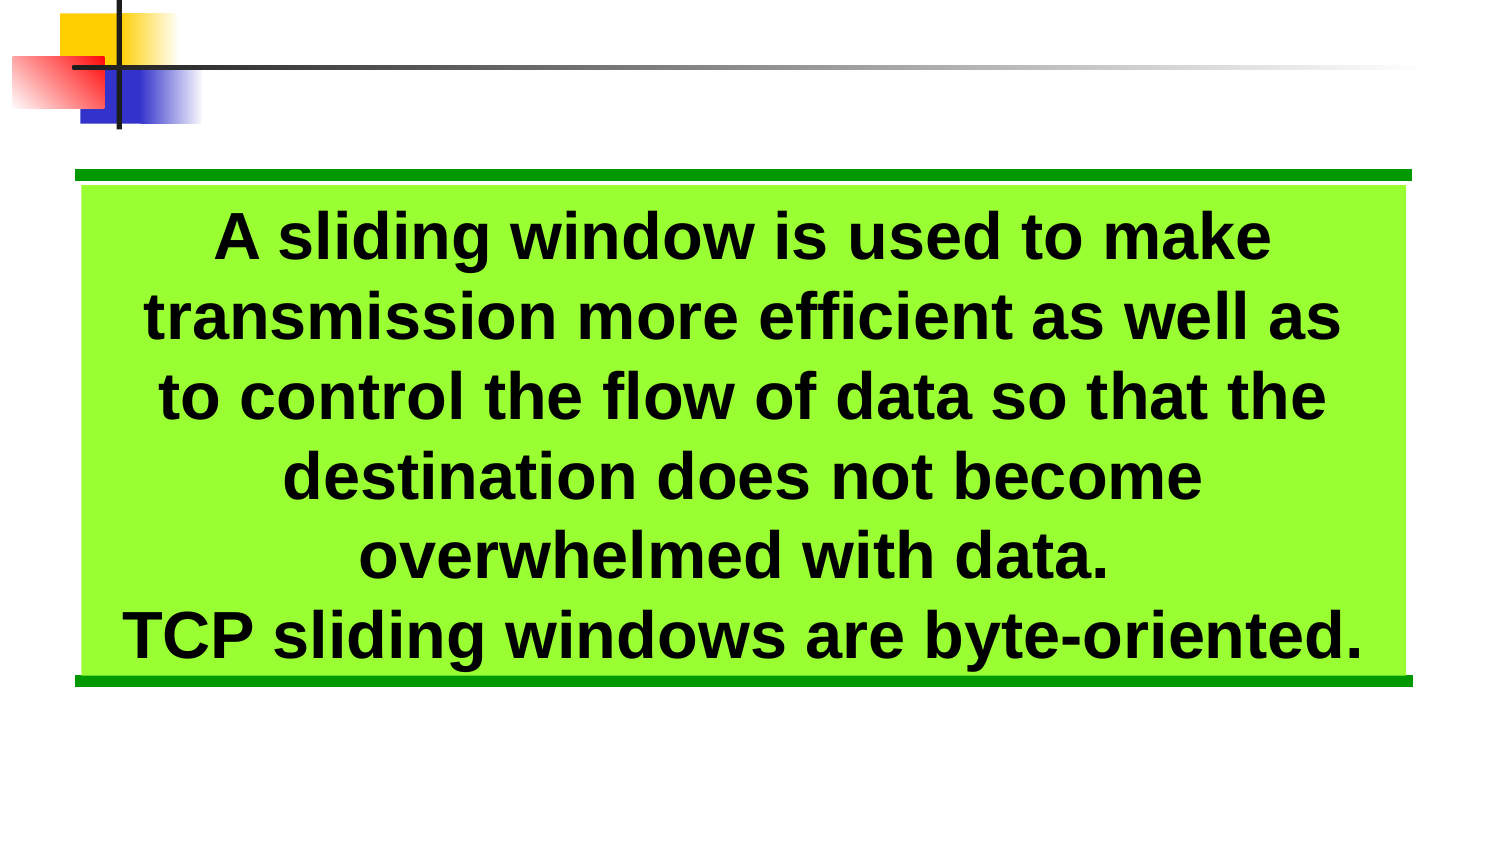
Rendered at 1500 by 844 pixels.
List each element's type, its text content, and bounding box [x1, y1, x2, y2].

text_box [60, 13, 116, 65]
text_box [80, 70, 116, 124]
text_box [116, 70, 122, 130]
text_box [141, 70, 202, 124]
text_box A sliding window is used to make transmission more efficient as well as to control the flow of data so that the destination does not become overwhelmed with data. TCP sliding windows are byte-oriented. [81, 185, 1407, 676]
text_box [122, 70, 141, 124]
text_box [116, 0, 122, 65]
text_box [12, 56, 105, 109]
text_box [122, 13, 177, 65]
text_box [72, 65, 1423, 70]
